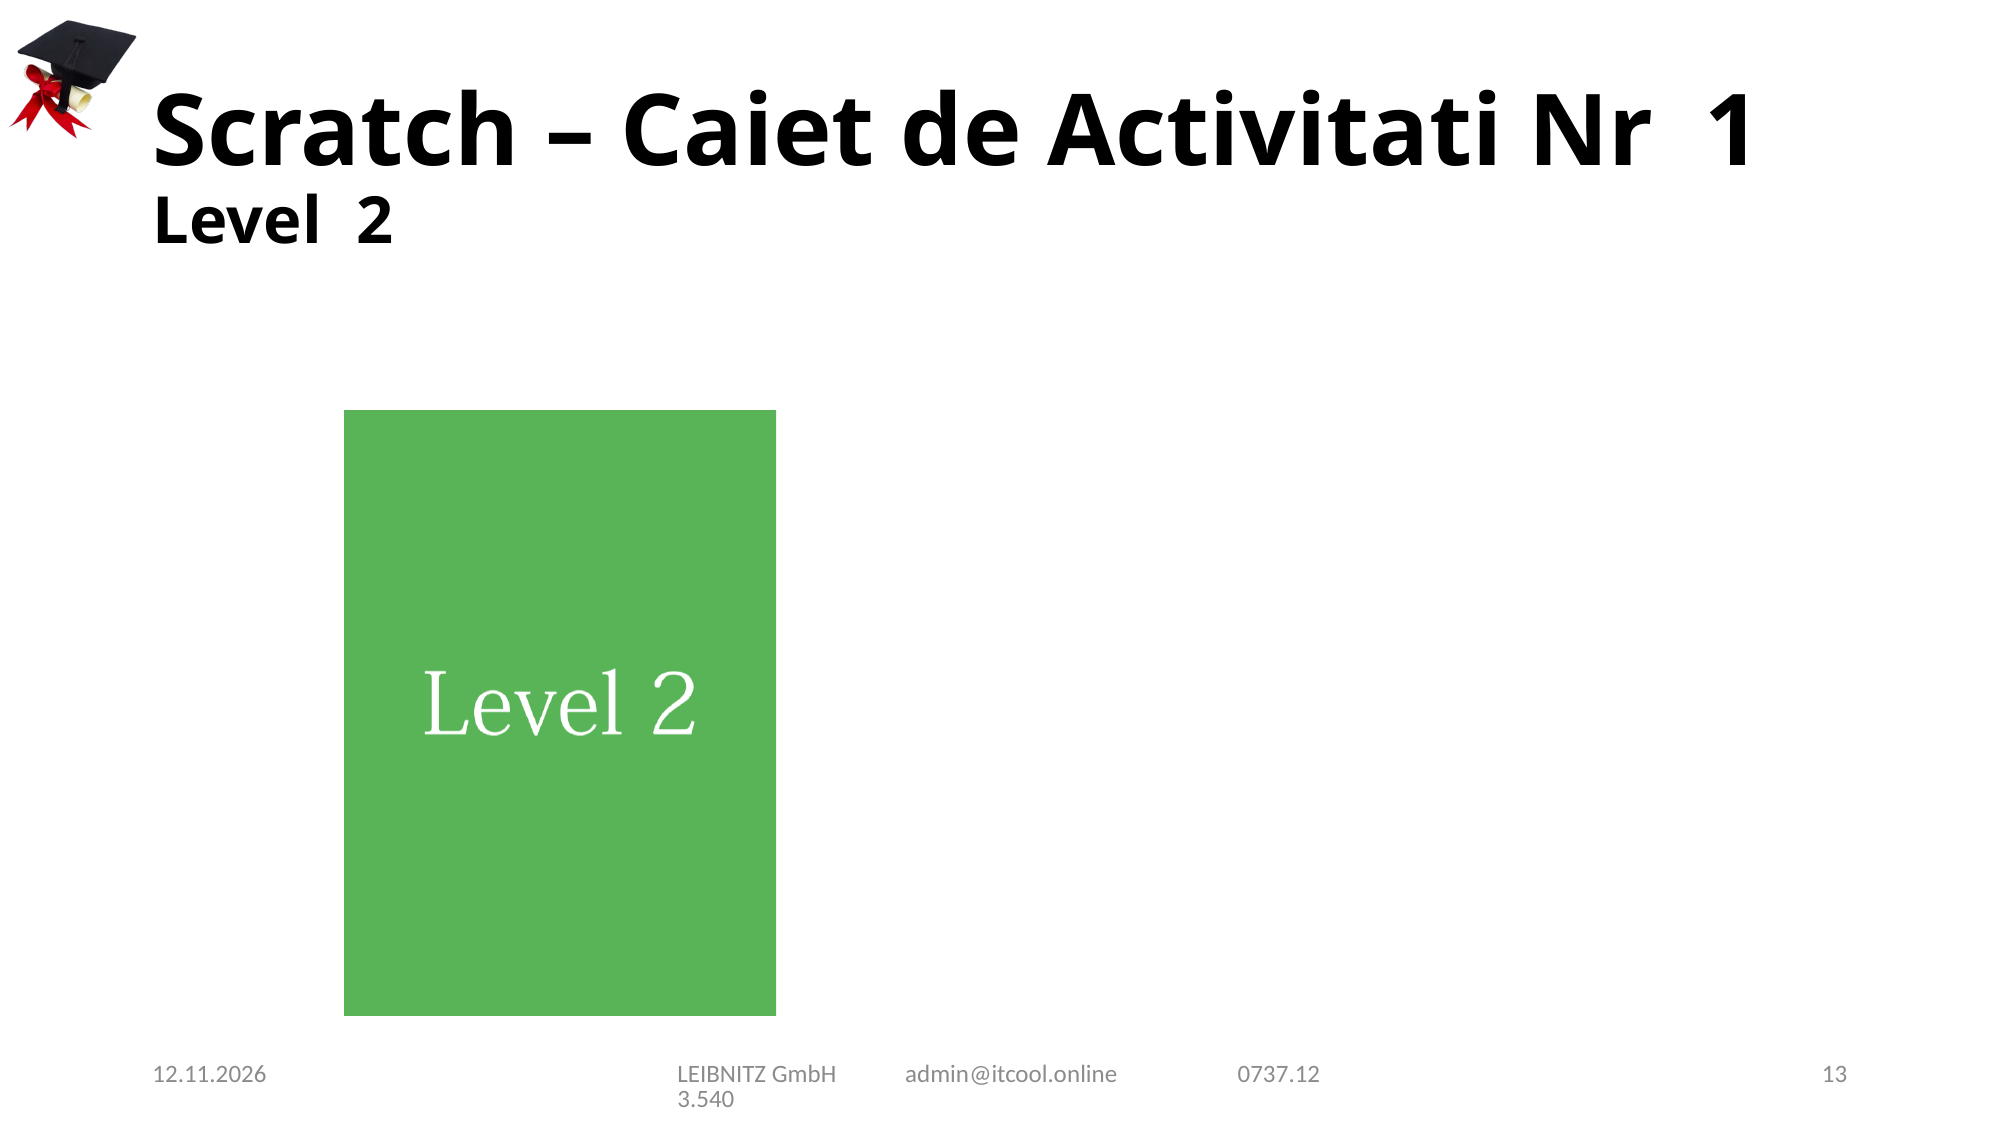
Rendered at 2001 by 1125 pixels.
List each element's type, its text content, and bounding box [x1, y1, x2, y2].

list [344, 410, 777, 1016]
title Scratch – Caiet de Activitati Nr 1 Level 2 [137, 59, 1863, 278]
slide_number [137, 1042, 588, 1103]
slide_number 13 [1412, 1042, 1863, 1103]
footer LEIBNITZ GmbH admin@itcool.online 0737.123.540 [662, 1042, 1338, 1103]
picture [7, 17, 138, 148]
